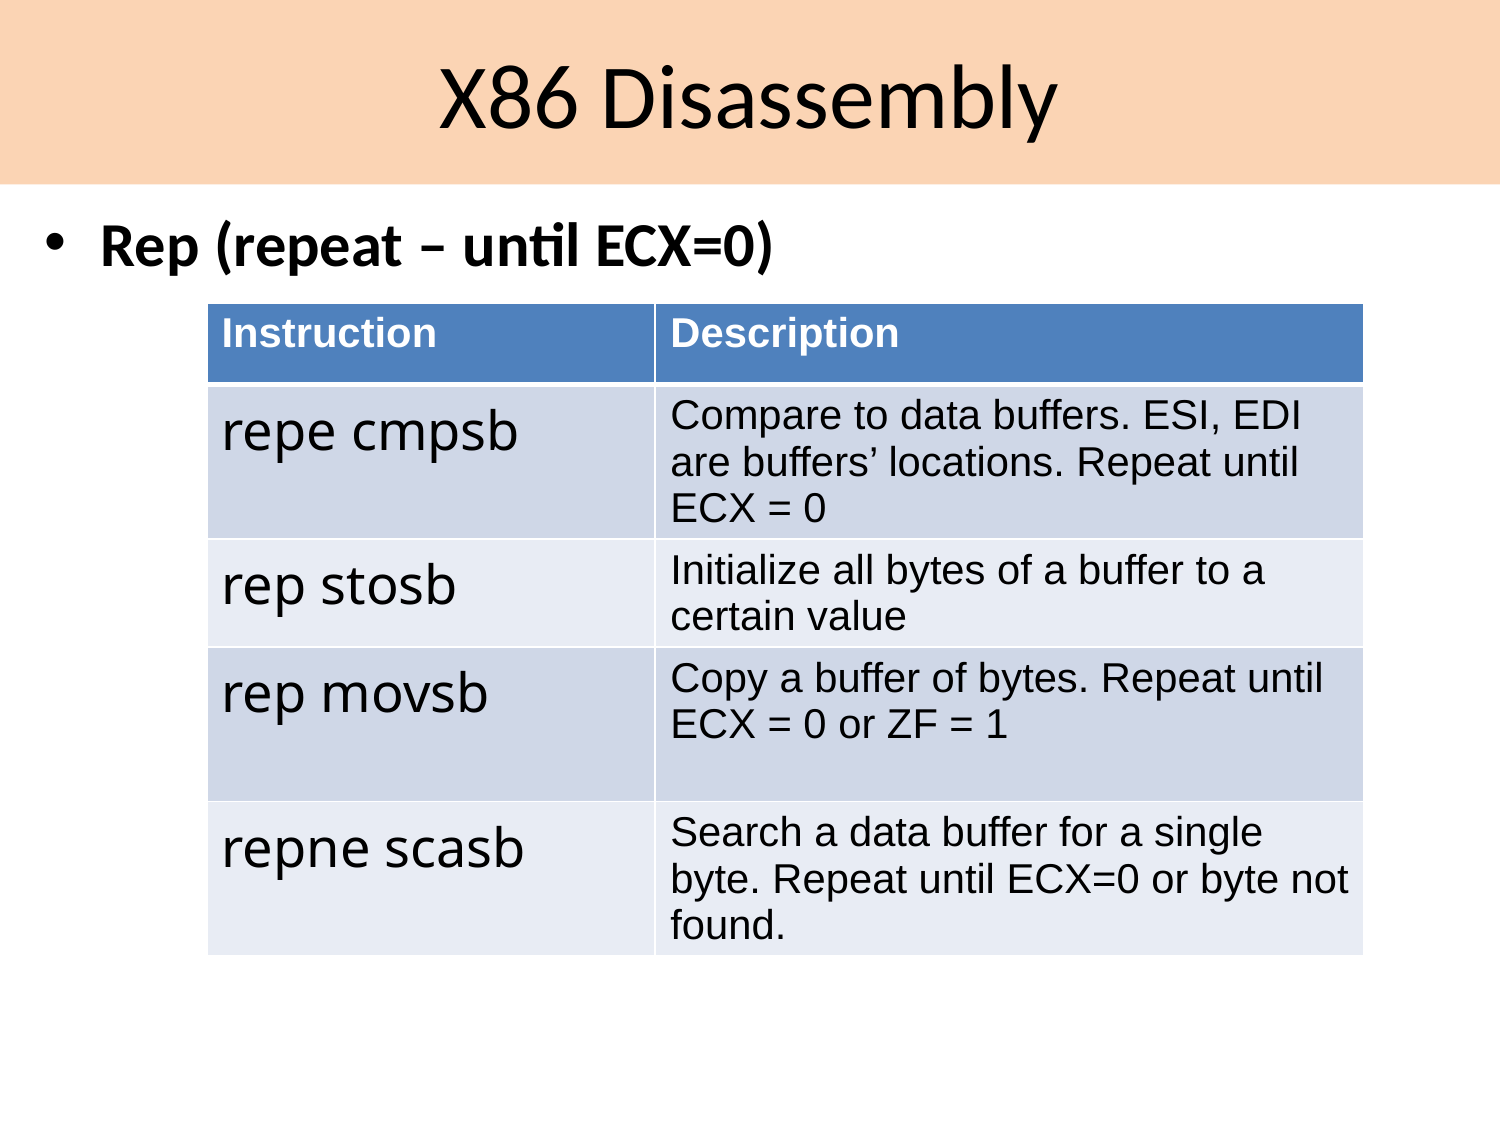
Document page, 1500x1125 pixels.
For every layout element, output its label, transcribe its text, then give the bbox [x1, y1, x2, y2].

table_cell rep movsb [208, 648, 654, 801]
table_cell Compare to data buffers. ESI, EDI are buffers’ locations. Repeat until ECX = 0 [656, 387, 1363, 538]
list Rep (repeat – until ECX=0) [29, 196, 1471, 1035]
table_cell Copy a buffer of bytes. Repeat until ECX = 0 or ZF = 1 [656, 648, 1363, 801]
table_header Description [656, 304, 1363, 382]
table_cell repne scasb [208, 802, 654, 955]
table_cell repe cmpsb [208, 387, 654, 538]
table_cell rep stosb [208, 540, 654, 646]
table_cell Search a data buffer for a single byte. Repeat until ECX=0 or byte not found. [656, 802, 1363, 955]
table_cell Initialize all bytes of a buffer to a certain value [656, 540, 1363, 646]
title X86 Disassembly [0, 0, 1500, 185]
table_header Instruction [208, 304, 654, 382]
